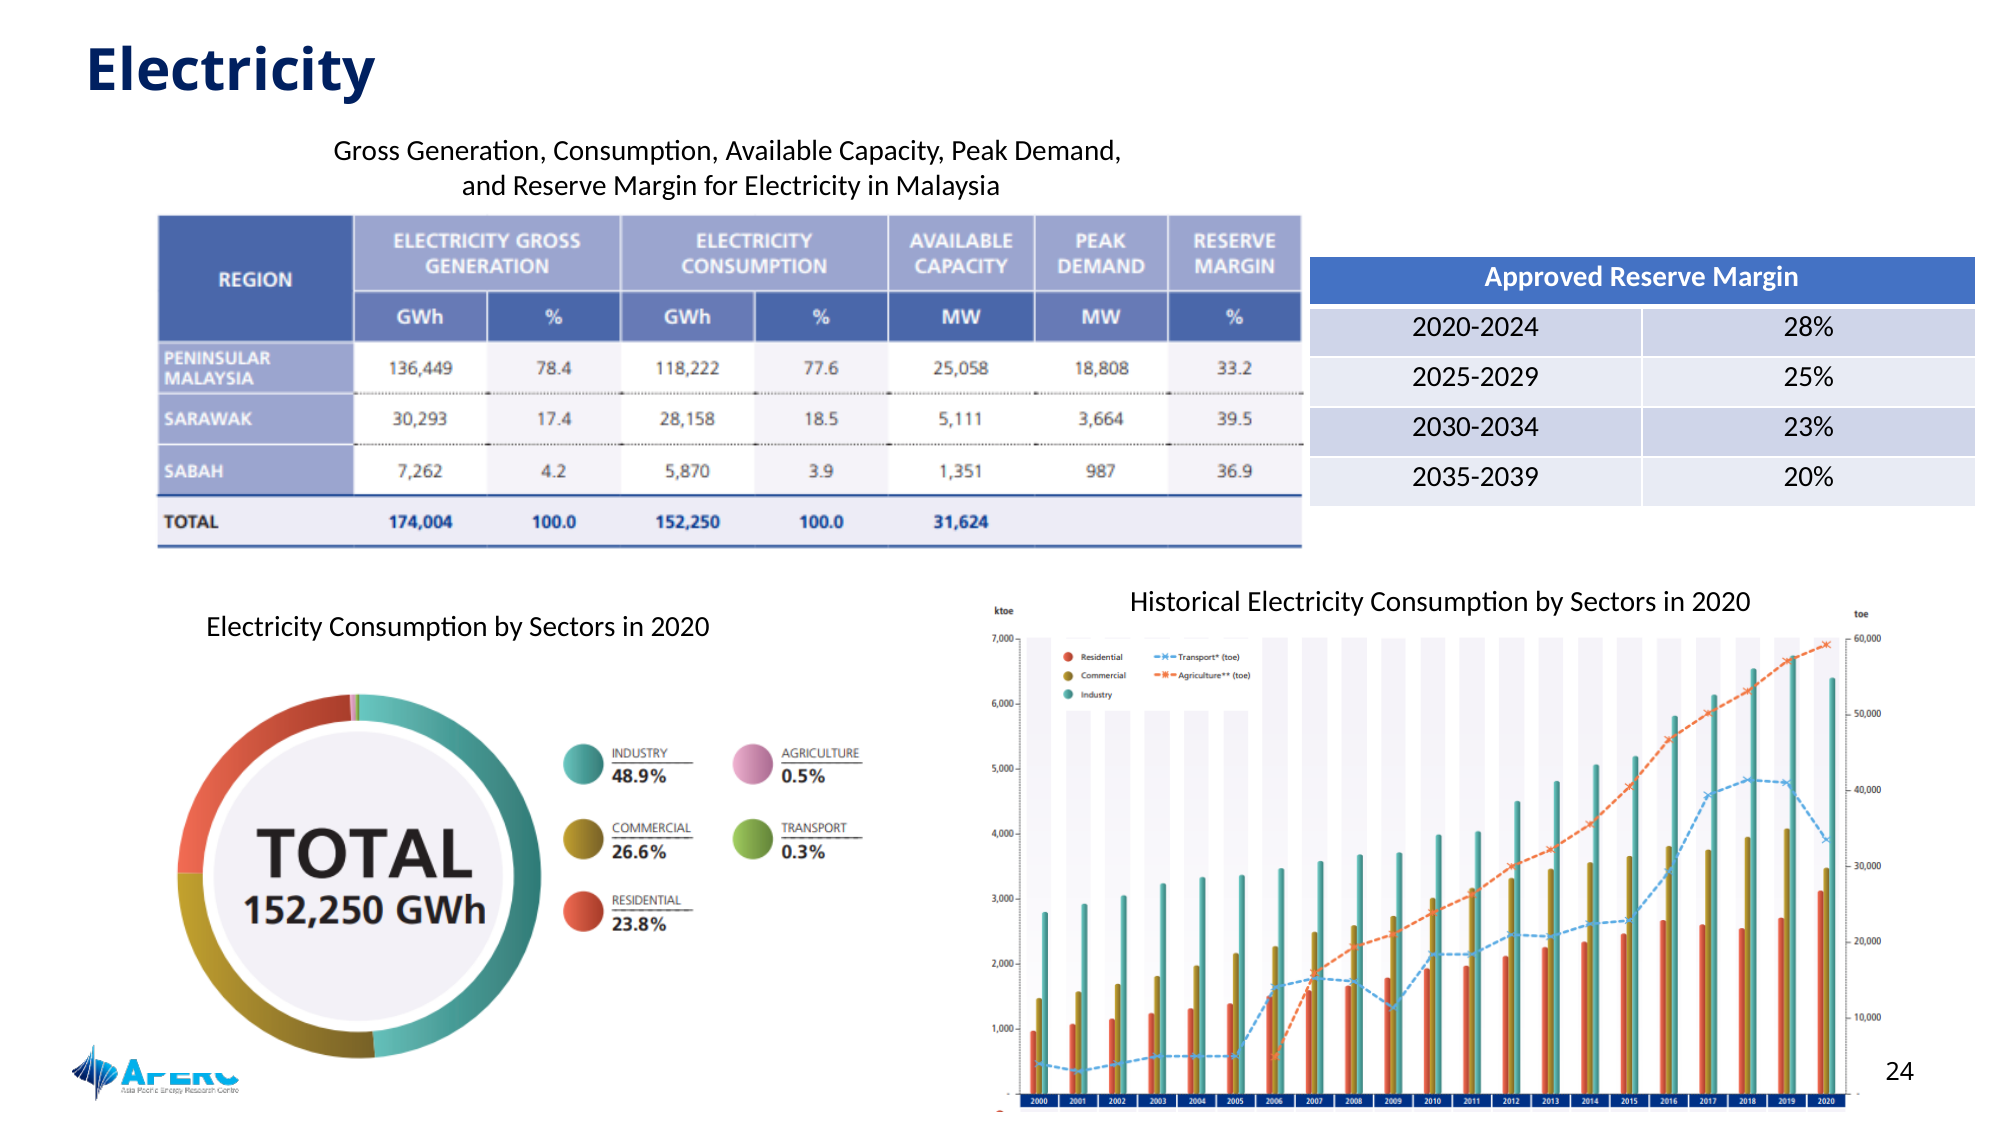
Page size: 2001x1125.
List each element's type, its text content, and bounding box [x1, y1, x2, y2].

table_cell 2030-2034 [1310, 408, 1641, 456]
table_cell 2025-2029 [1310, 358, 1641, 406]
picture [983, 596, 1885, 1112]
table_cell 28% [1643, 309, 1975, 356]
title Electricity [70, 22, 1930, 111]
text_box Gross Generation, Consumption, Available Capacity, Peak Demand, and Reserve Margin for Electricity in Malaysia [216, 124, 1246, 209]
table_cell 2035-2039 [1310, 458, 1641, 506]
table_cell 2020-2024 [1310, 309, 1641, 356]
table_header Approved Reserve Margin [1310, 257, 1975, 304]
table_cell 20% [1643, 458, 1975, 506]
table_cell 25% [1643, 358, 1975, 406]
text_box Electricity Consumption by Sectors in 2020 [191, 600, 768, 651]
table_cell 23% [1643, 408, 1975, 456]
text_box Historical Electricity Consumption by Sectors in 2020 [1115, 575, 1782, 596]
slide_number 24 [1885, 1042, 1930, 1103]
picture [70, 677, 895, 1103]
picture [153, 211, 1309, 552]
